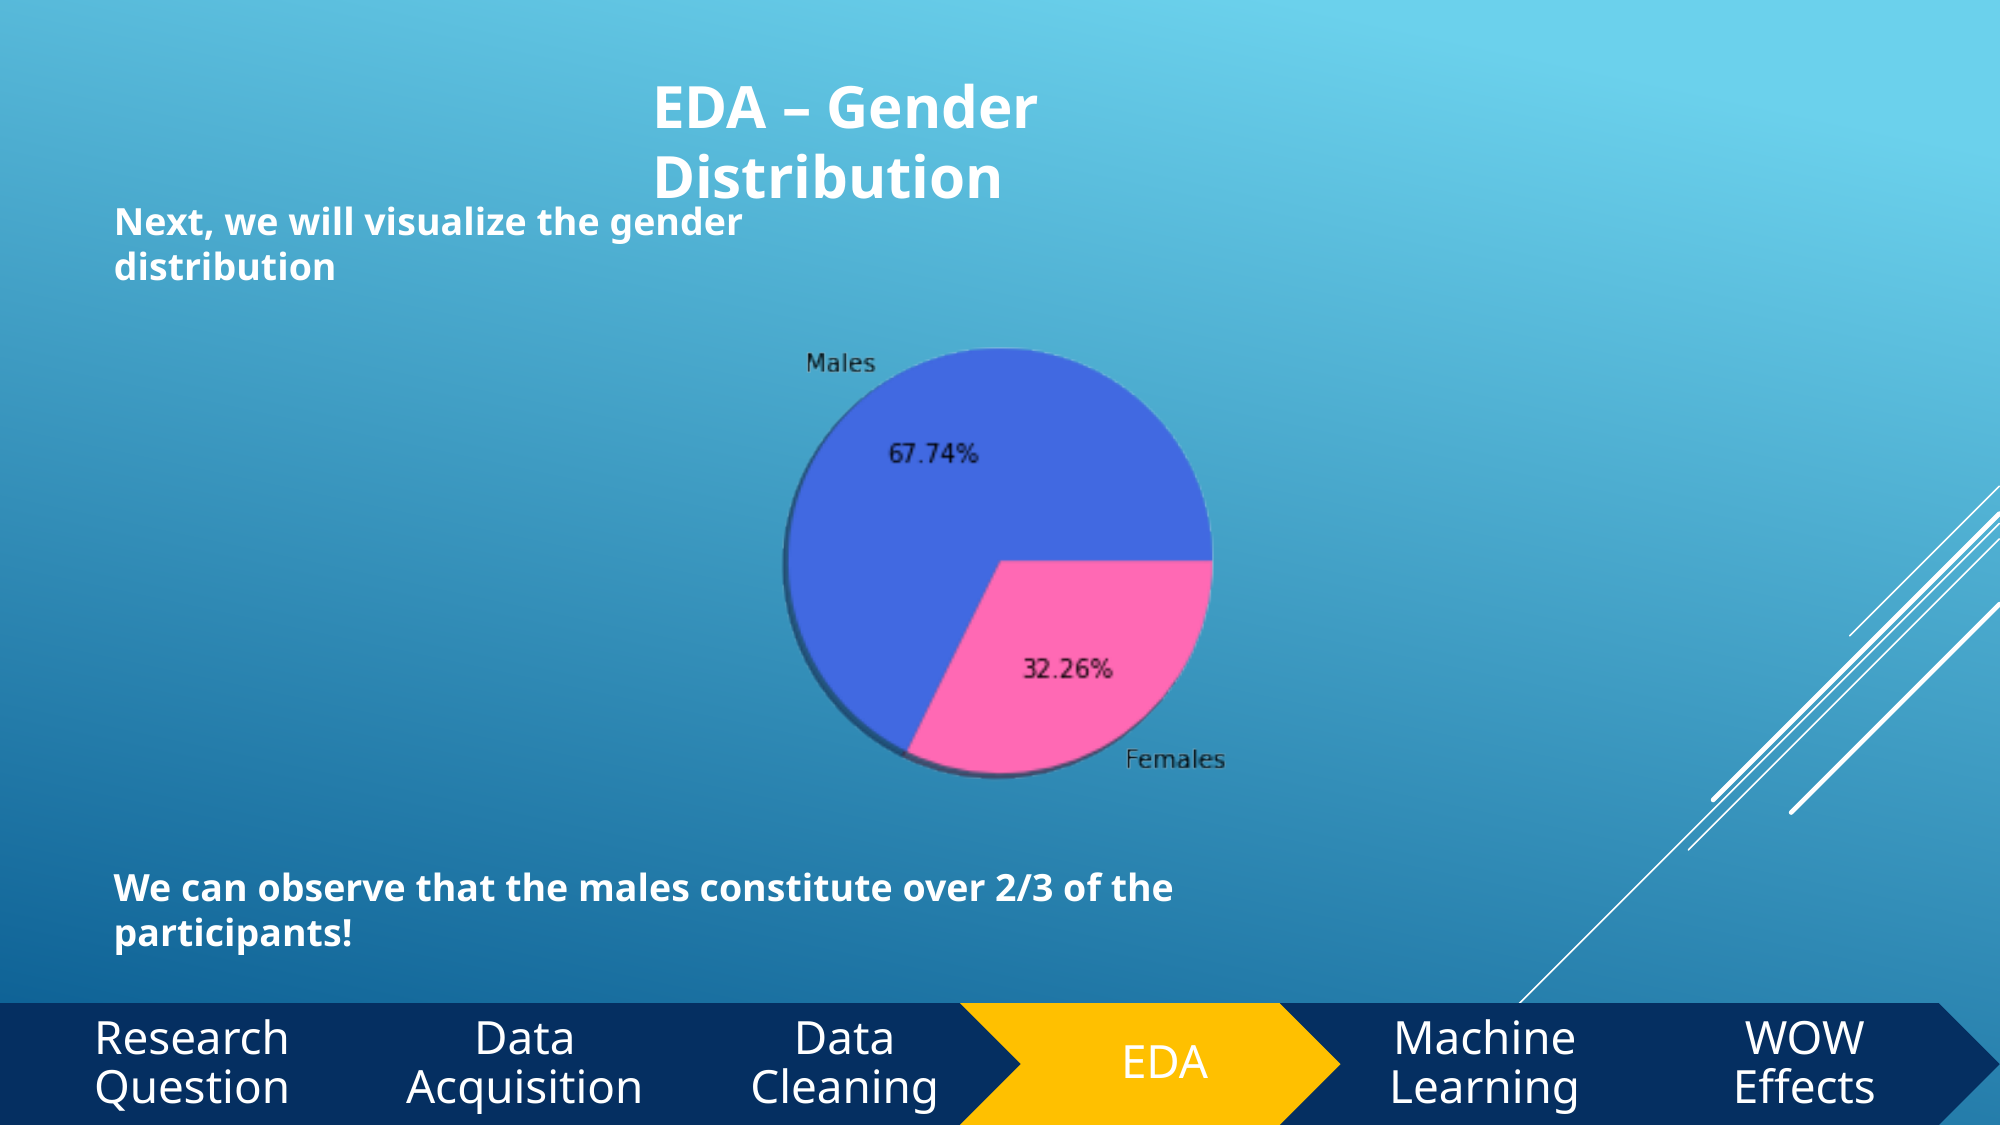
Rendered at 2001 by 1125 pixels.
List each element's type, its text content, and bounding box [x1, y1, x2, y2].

text_box EDA – Gender Distribution [637, 63, 1363, 218]
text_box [0, 1002, 2000, 1125]
text_box We can observe that the males constitute over 2/3 of the participants! [99, 856, 1287, 962]
picture [717, 280, 1282, 845]
text_box Next, we will visualize the gender distribution [99, 190, 891, 295]
